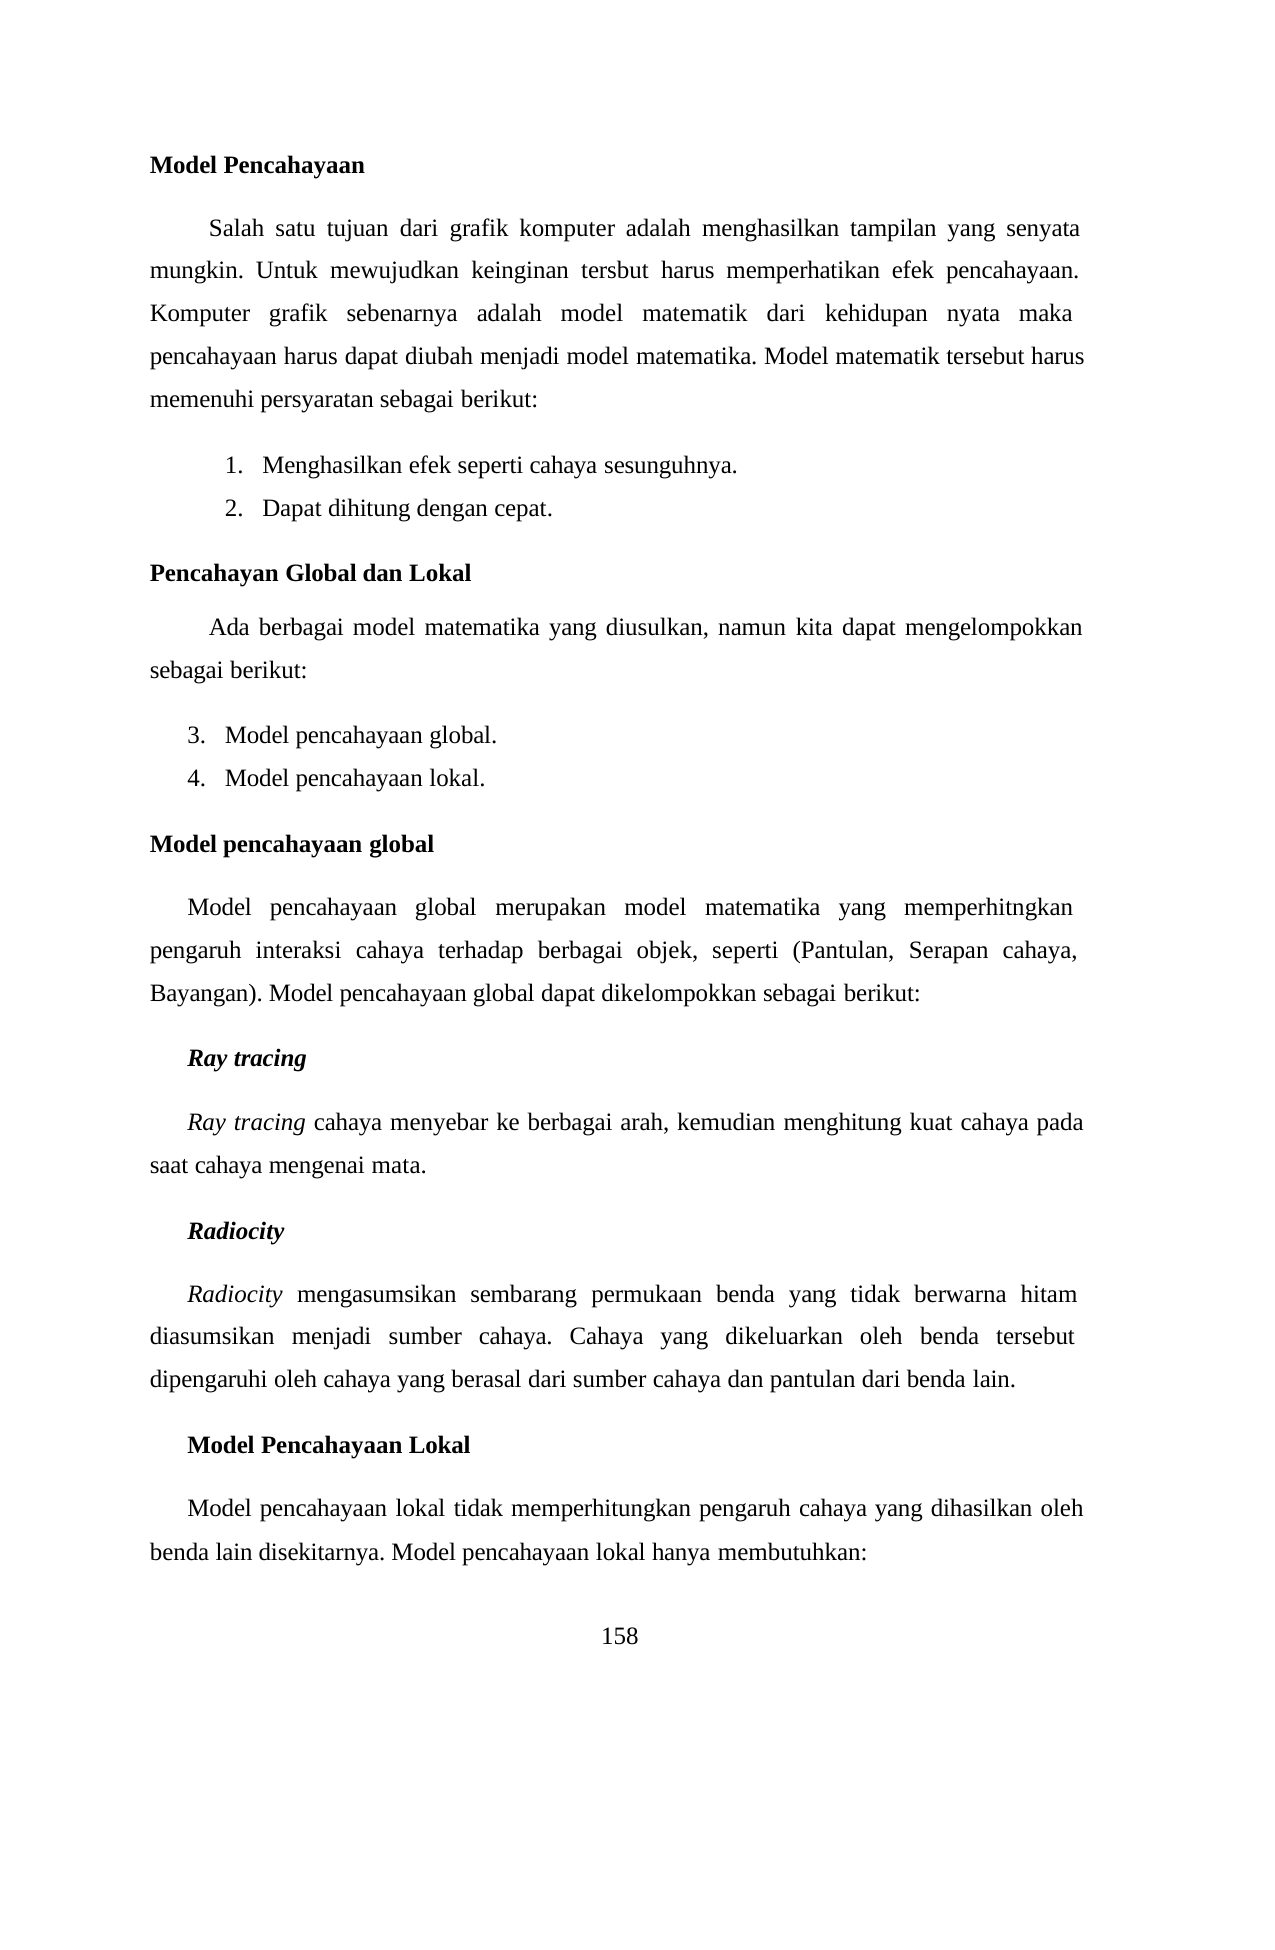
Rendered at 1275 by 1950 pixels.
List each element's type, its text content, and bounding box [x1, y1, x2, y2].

text_box 158 [594, 1619, 645, 1650]
text_box Model Pencahayaan Salah satu tujuan dari grafik komputer adalah menghasilkan tampilan yang senyata mungkin. Untuk mewujudkan keinginan tersbut harus memperhatikan efek pencahayaan. Komputer grafik sebenarnya adalah model matematik dari kehidupan nyata maka pencahayaan harus dapat diubah menjadi model matematika. Model matematik tersebut harus memenuhi persyaratan sebagai berikut: Menghasilkan efek seperti cahaya sesunguhnya. Dapat dihitung dengan cepat. Pencahayan Global dan Lokal Ada berbagai model matematika yang diusulkan, namun kita dapat mengelompokkan sebagai berikut: Model pencahayaan global. Model pencahayaan lokal. Model pencahayaan global Model pencahayaan global merupakan model matematika yang memperhitngkan pengaruh interaksi cahaya terhadap berbagai objek, seperti (Pantulan, Serapan cahaya, Bayangan). Model pencahayaan global dapat dikelompokkan sebagai berikut: Ray tracing Ray tracing cahaya menyebar ke berbagai arah, kemudian menghitung kuat cahaya pada saat cahaya mengenai mata. Radiocity Radiocity mengasumsikan sembarang permukaan benda yang tidak berwarna hitam diasumsikan menjadi sumber cahaya. Cahaya yang dikeluarkan oleh benda tersebut dipengaruhi oleh cahaya yang berasal dari sumber cahaya dan pantulan dari benda lain. Model Pencahayaan Lokal Model pencahayaan lokal tidak memperhitungkan pengaruh cahaya yang dihasilkan oleh benda lain disekitarnya. Model pencahayaan lokal hanya membutuhkan: [147, 146, 1093, 1565]
